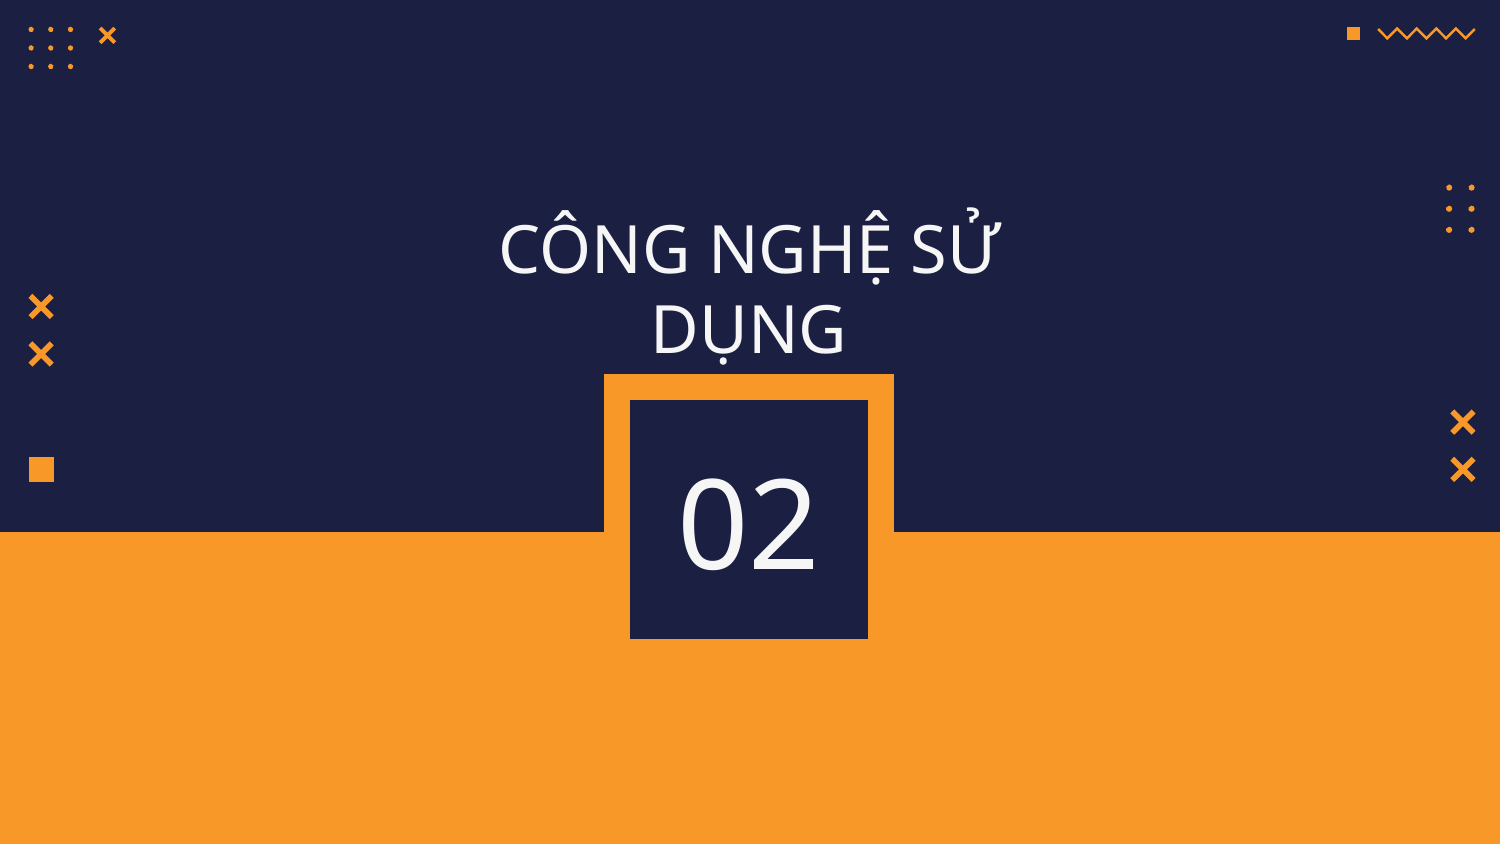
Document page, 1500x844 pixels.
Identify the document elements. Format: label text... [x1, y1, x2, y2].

title 02 [577, 399, 921, 639]
title CÔNG NGHỆ SỬ DỤNG [395, 230, 1103, 342]
